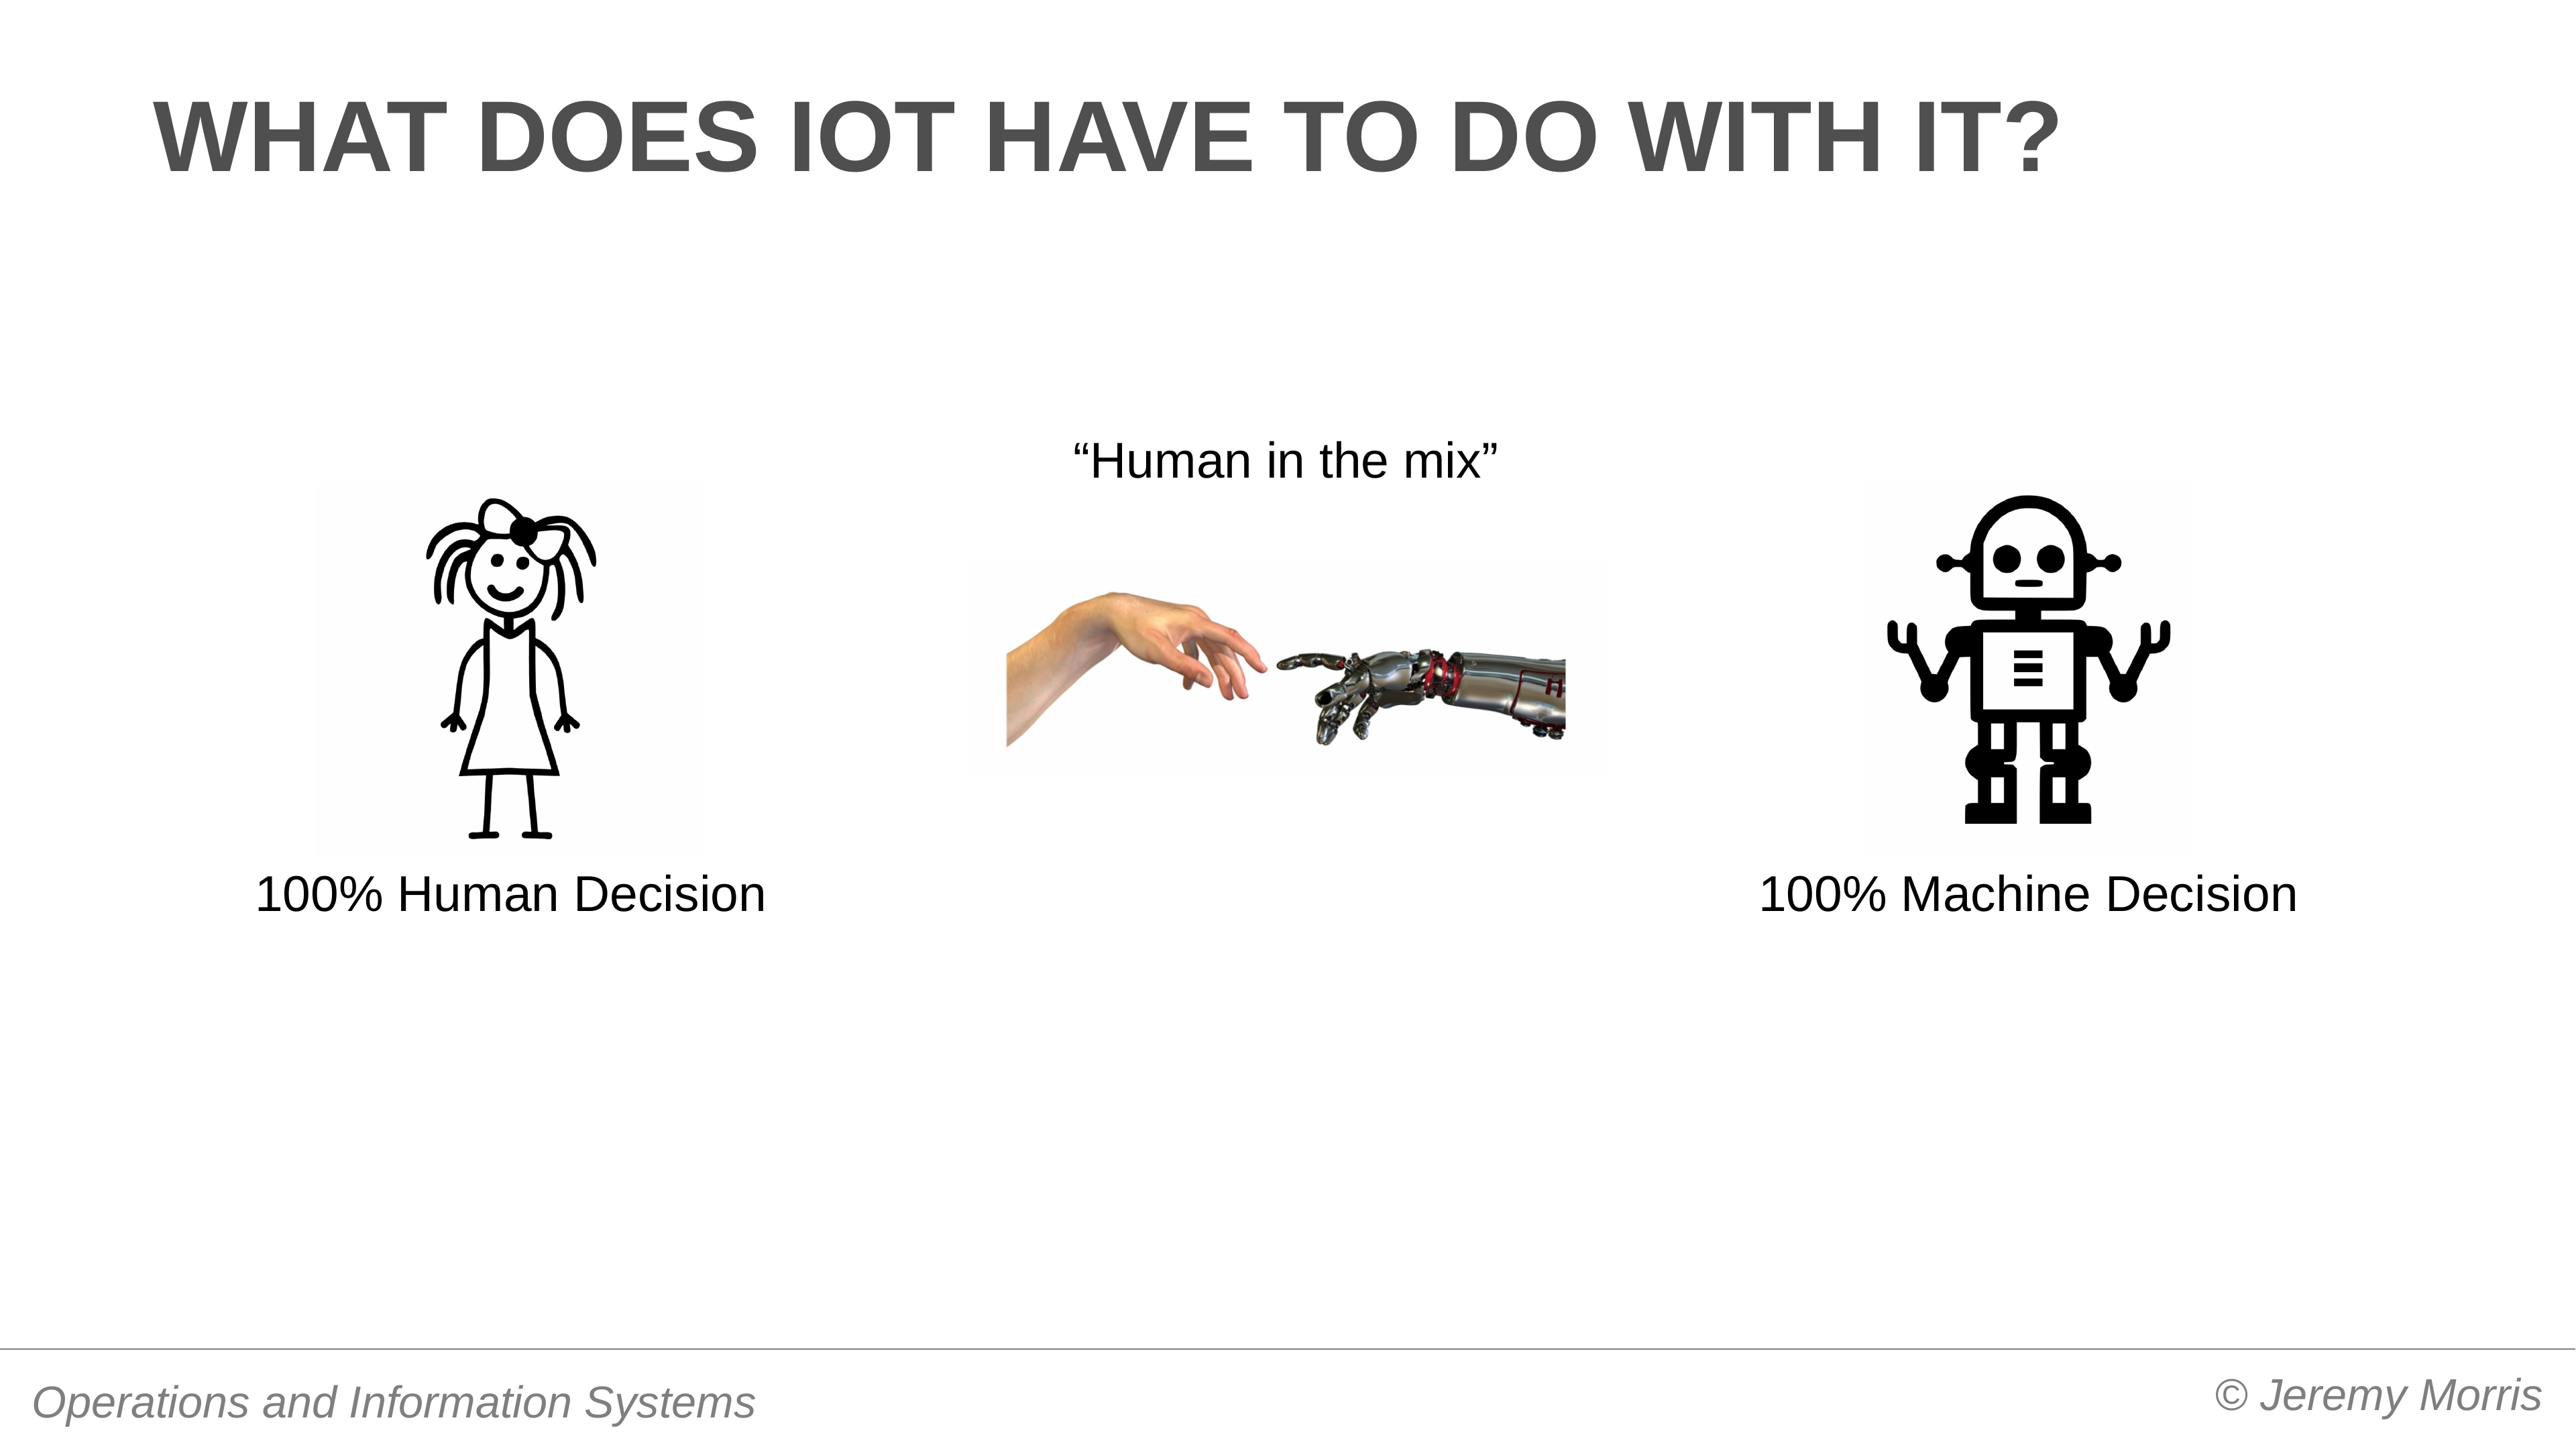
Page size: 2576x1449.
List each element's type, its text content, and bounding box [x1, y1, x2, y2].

picture [315, 481, 707, 856]
text_box “Human in the mix” [984, 423, 1588, 494]
picture [964, 560, 1608, 777]
text_box 100% Human Decision [209, 855, 813, 926]
title What does iot have to do with it? [128, 53, 2447, 204]
picture [1866, 481, 2192, 856]
text_box 100% Machine Decision [1726, 855, 2331, 926]
